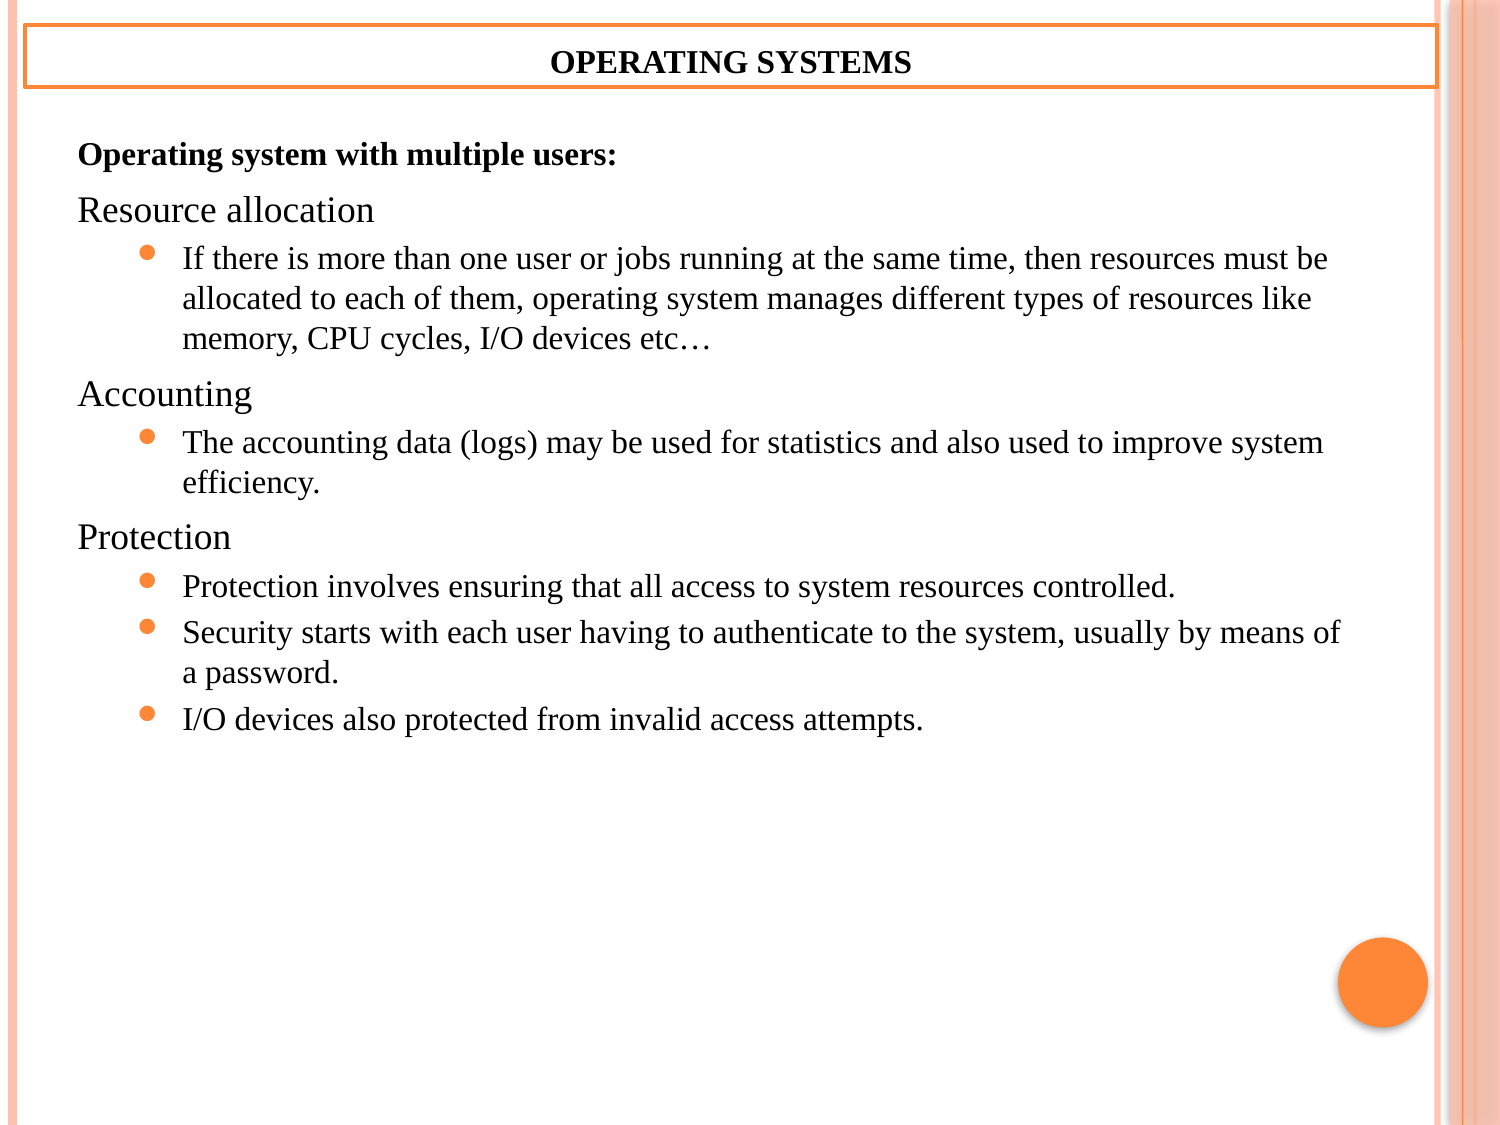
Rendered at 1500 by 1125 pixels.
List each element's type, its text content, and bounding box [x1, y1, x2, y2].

list Operating system with multiple users: Resource allocation If there is more than one user or jobs running at the same time, then resources must be allocated to each of them, operating system manages different types of resources like memory, CPU cycles, I/O devices etc… Accounting The accounting data (logs) may be used for statistics and also used to improve system efficiency. Protection Protection involves ensuring that all access to system resources controlled. Security starts with each user having to authenticate to the system, usually by means of a password. I/O devices also protected from invalid access attempts. [62, 125, 1363, 1100]
text_box Operating Systems [23, 23, 1439, 89]
